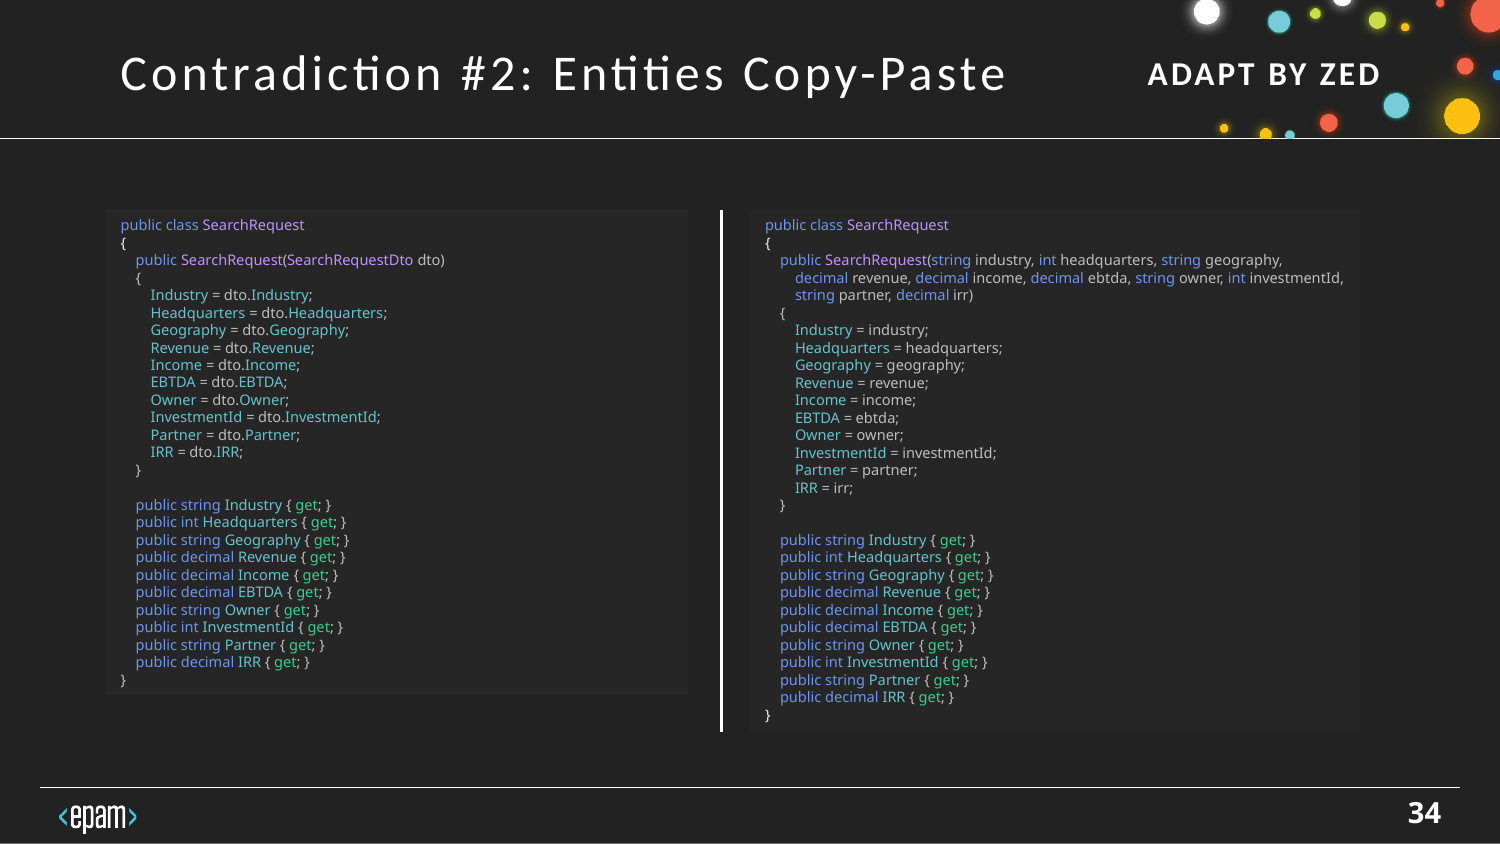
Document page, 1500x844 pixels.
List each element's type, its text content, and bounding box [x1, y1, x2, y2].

text_box public class SearchRequest { public SearchRequest(SearchRequestDto dto) { Industry = dto.Industry; Headquarters = dto.Headquarters; Geography = dto.Geography; Revenue = dto.Revenue; Income = dto.Income; EBTDA = dto.EBTDA; Owner = dto.Owner; InvestmentId = dto.InvestmentId; Partner = dto.Partner; IRR = dto.IRR; } public string Industry { get; } public int Headquarters { get; } public string Geography { get; } public decimal Revenue { get; } public decimal Income { get; } public decimal EBTDA { get; } public string Owner { get; } public int InvestmentId { get; } public string Partner { get; } public decimal IRR { get; } } [105, 208, 688, 696]
picture [1064, 0, 1500, 139]
text_box public class SearchRequest { public SearchRequest(string industry, int headquarters, string geography, decimal revenue, decimal income, decimal ebtda, string owner, int investmentId, string partner, decimal irr) { Industry = industry; Headquarters = headquarters; Geography = geography; Revenue = revenue; Income = income; EBTDA = ebtda; Owner = owner; InvestmentId = investmentId; Partner = partner; IRR = irr; } public string Industry { get; } public int Headquarters { get; } public string Geography { get; } public decimal Revenue { get; } public decimal Income { get; } public decimal EBTDA { get; } public string Owner { get; } public int InvestmentId { get; } public string Partner { get; } public decimal IRR { get; } } [750, 208, 1361, 731]
slide_number 34 [1216, 791, 1442, 844]
list Contradiction #2: Entities Copy-Paste [105, 43, 1058, 98]
